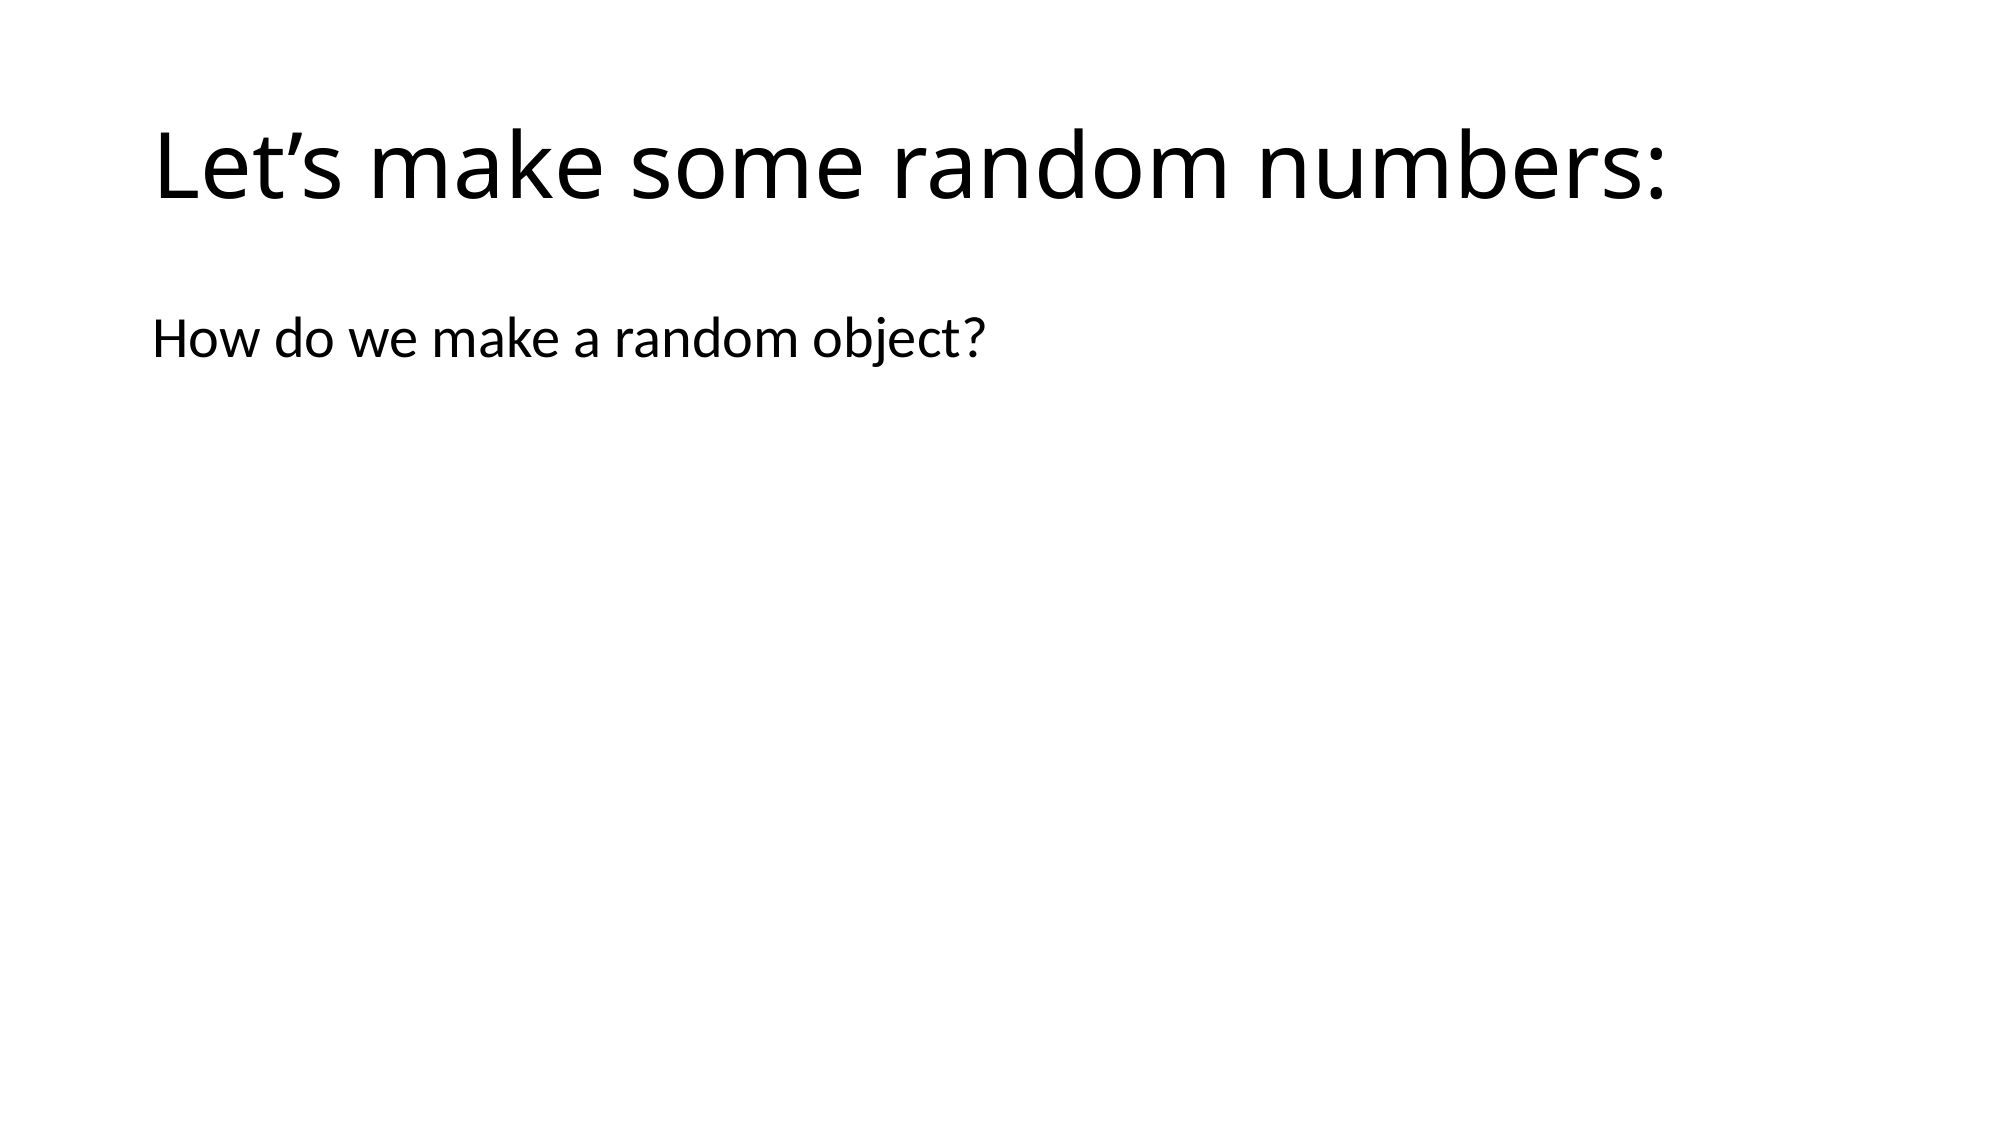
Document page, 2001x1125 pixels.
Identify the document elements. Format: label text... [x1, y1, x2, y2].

list How do we make a random object? [137, 299, 1863, 1014]
title Let’s make some random numbers: [137, 59, 1863, 278]
